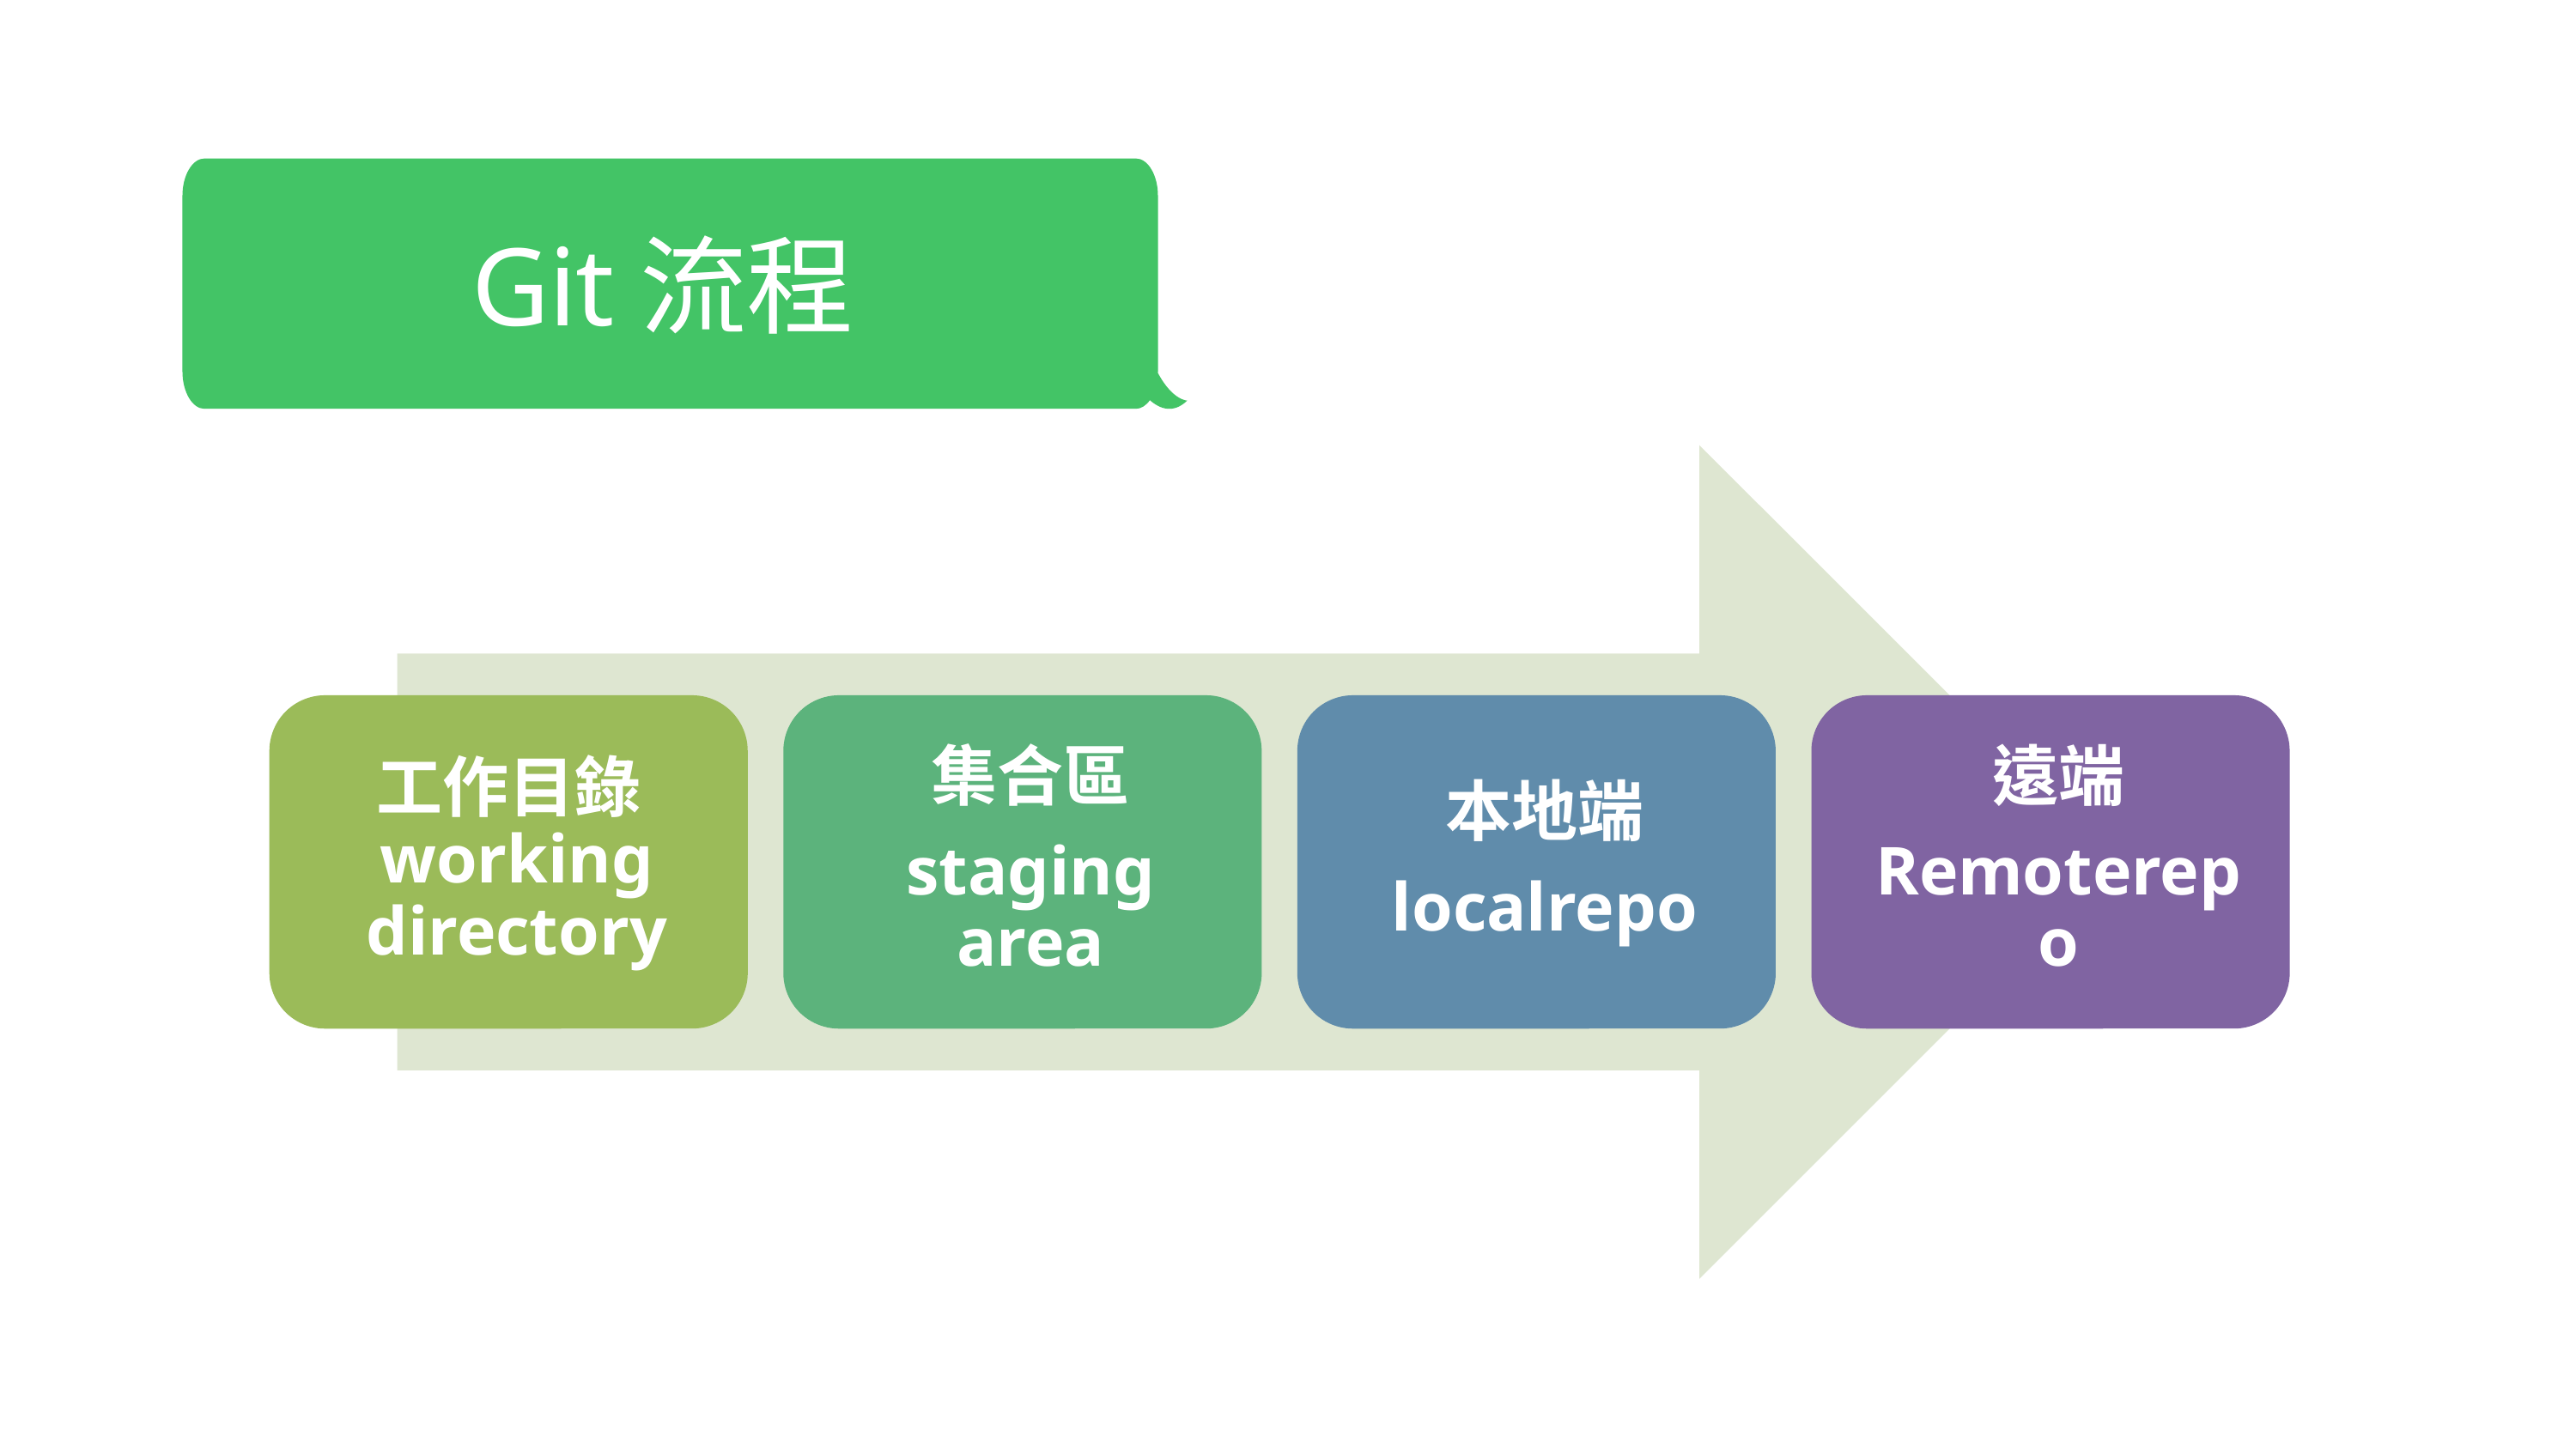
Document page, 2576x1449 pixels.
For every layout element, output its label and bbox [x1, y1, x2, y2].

text_box [182, 158, 1188, 409]
text_box [268, 445, 2292, 1279]
